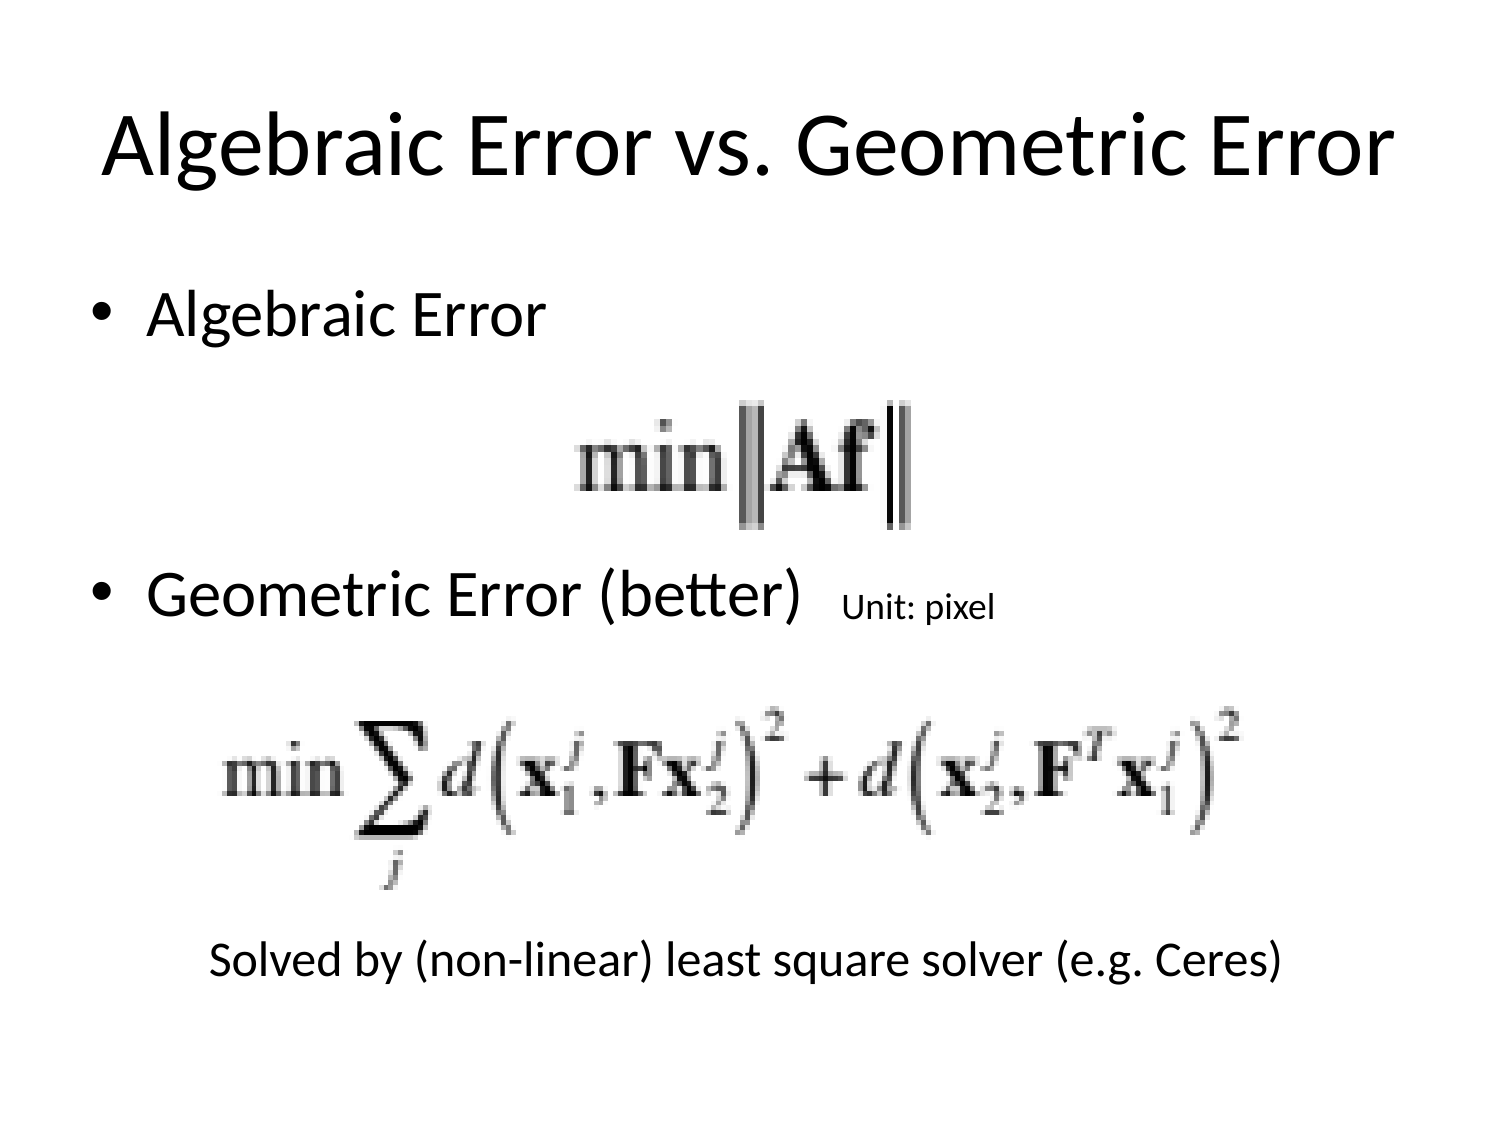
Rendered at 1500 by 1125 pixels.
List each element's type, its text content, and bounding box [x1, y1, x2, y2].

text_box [562, 387, 918, 538]
text_box Unit: pixel [826, 574, 1011, 635]
title Algebraic Error vs. Geometric Error [75, 45, 1425, 233]
list Algebraic Error Geometric Error (better) [75, 262, 1425, 1005]
text_box Solved by (non-linear) least square solver (e.g. Ceres) [193, 919, 1299, 994]
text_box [213, 692, 1245, 906]
